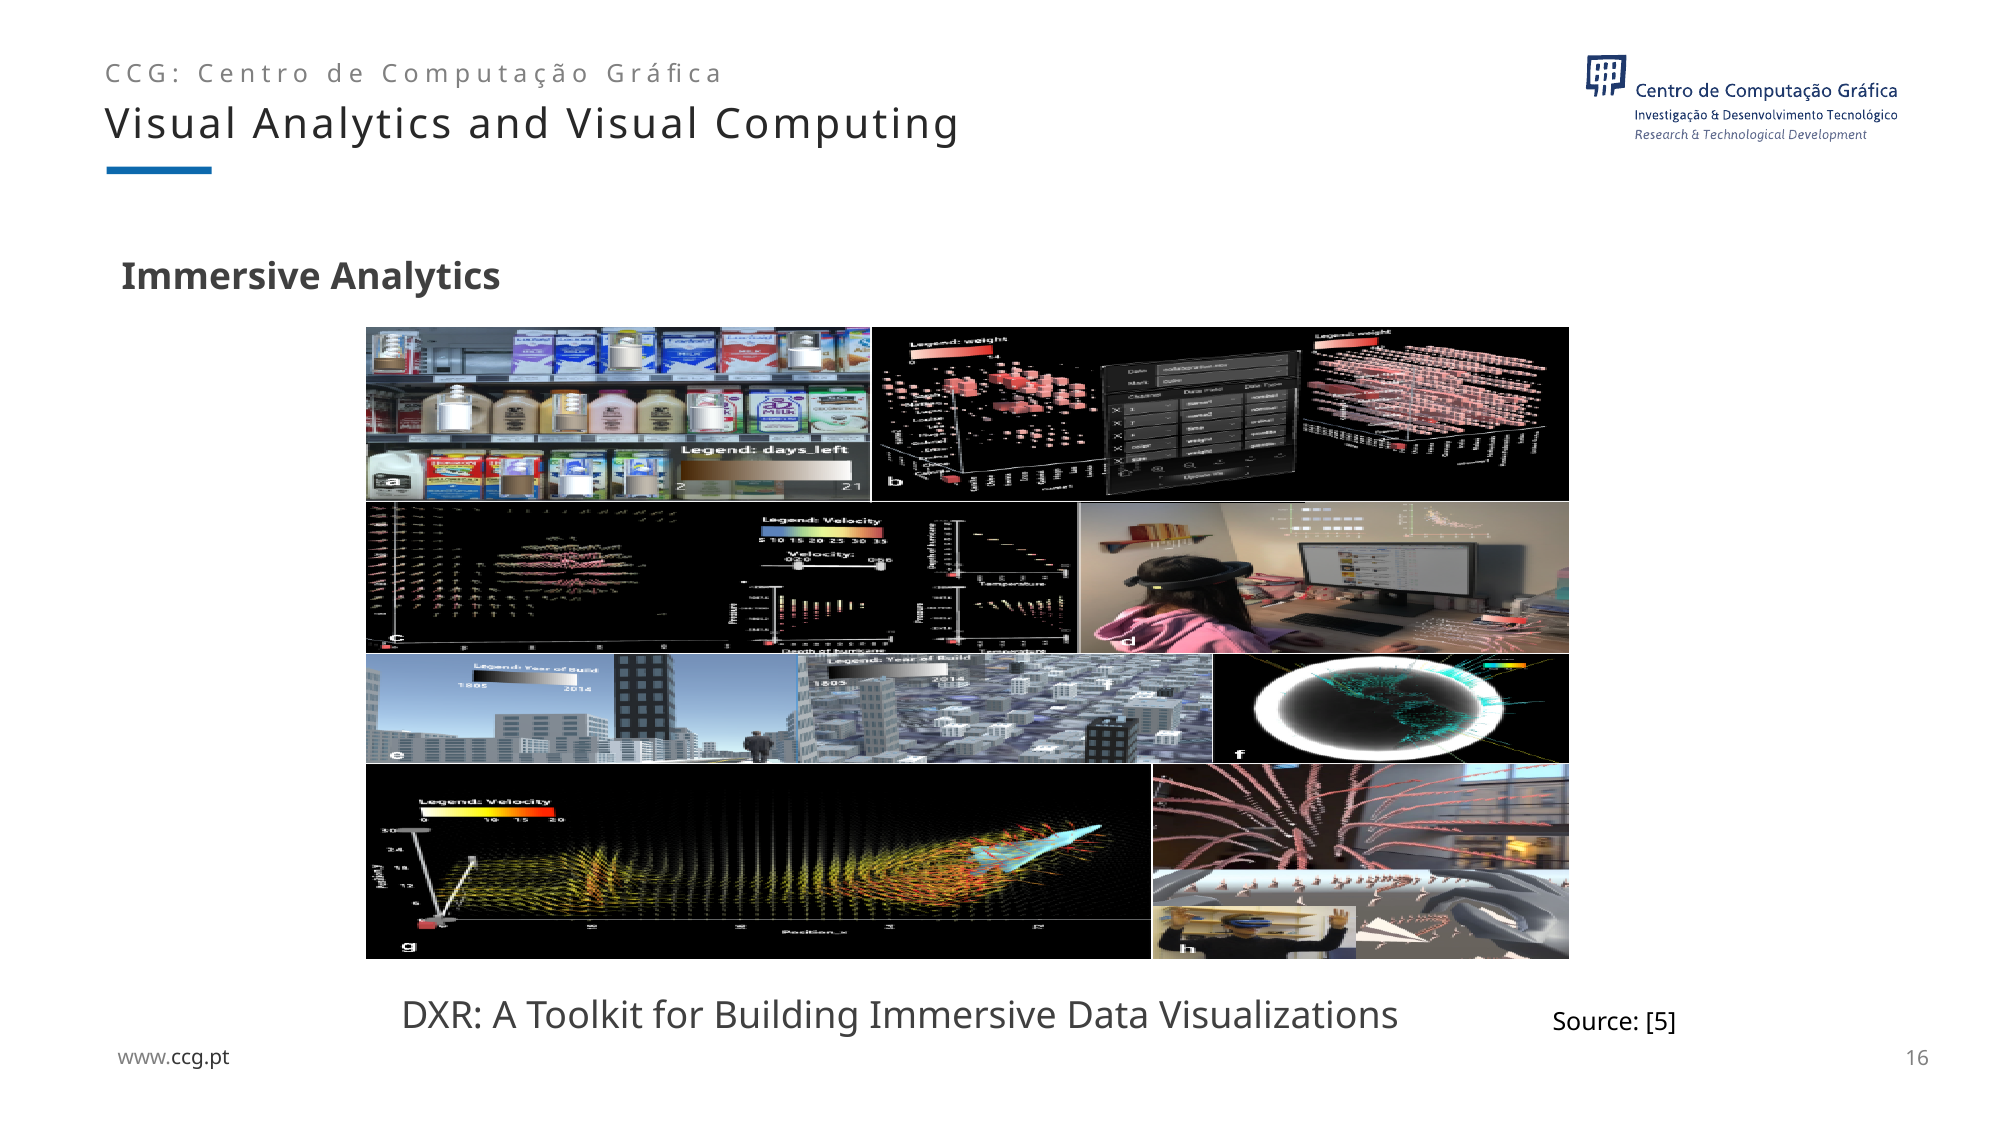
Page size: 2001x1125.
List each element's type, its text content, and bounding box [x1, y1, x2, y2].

list DXR: A Toolkit for Building Immersive Data Visualizations [386, 988, 1538, 1091]
title Immersive Analytics [106, 249, 1882, 305]
list Visual Analytics and Visual Computing [104, 102, 1538, 153]
slide_number 16 [1881, 1026, 1953, 1091]
text_box Source: [5] [1538, 997, 1737, 1043]
picture [364, 325, 1577, 961]
